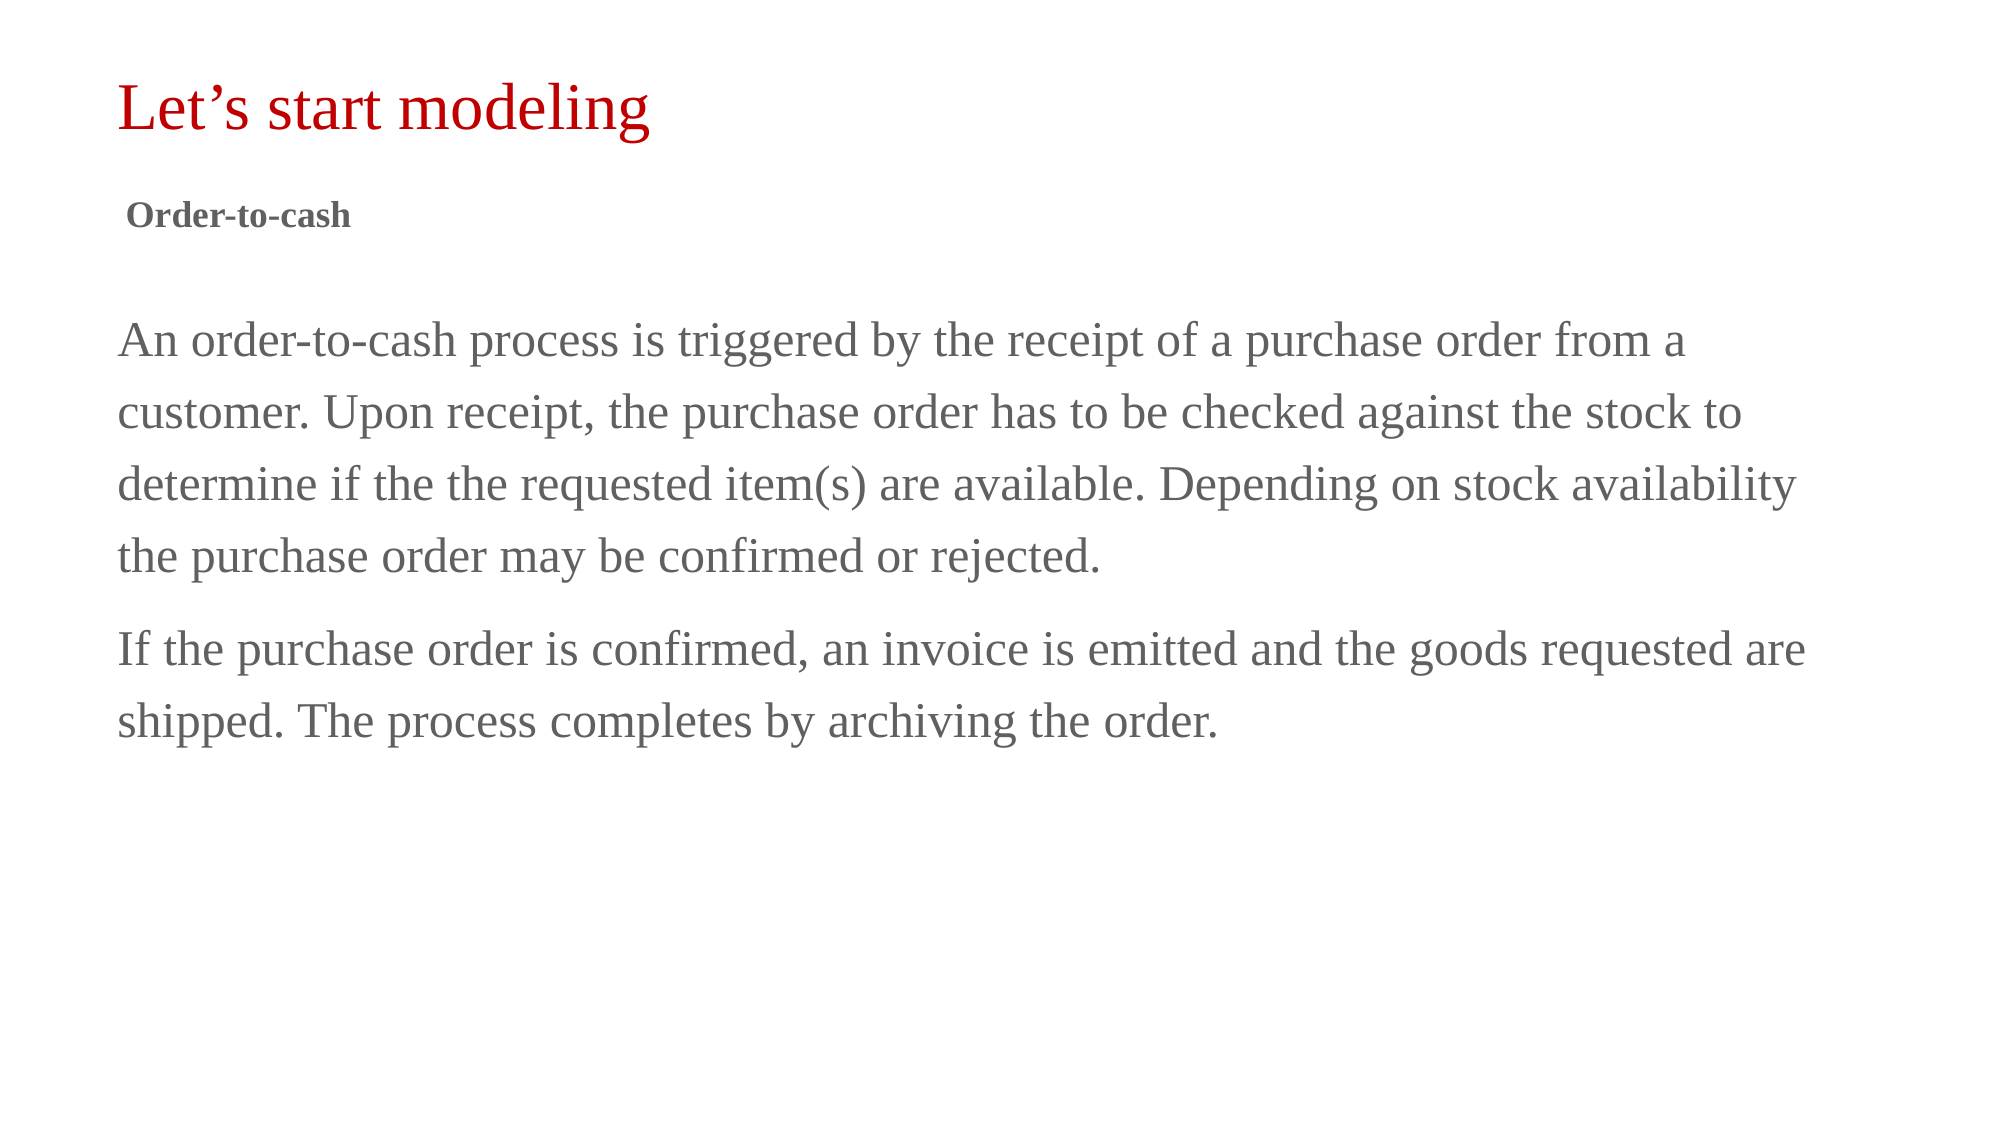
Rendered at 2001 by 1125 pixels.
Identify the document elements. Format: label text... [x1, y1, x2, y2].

text_box Order-to-cash [110, 182, 367, 242]
title Let’s start modeling [102, 42, 1867, 173]
list An order-to-cash process is triggered by the receipt of a purchase order from a customer. Upon receipt, the purchase order has to be checked against the stock to determine if the the requested item(s) are available. Depending on stock availability the purchase order may be confirmed or rejected. If the purchase order is confirmed, an invoice is emitted and the goods requested are shipped. The process completes by archiving the order. [102, 287, 1867, 1042]
